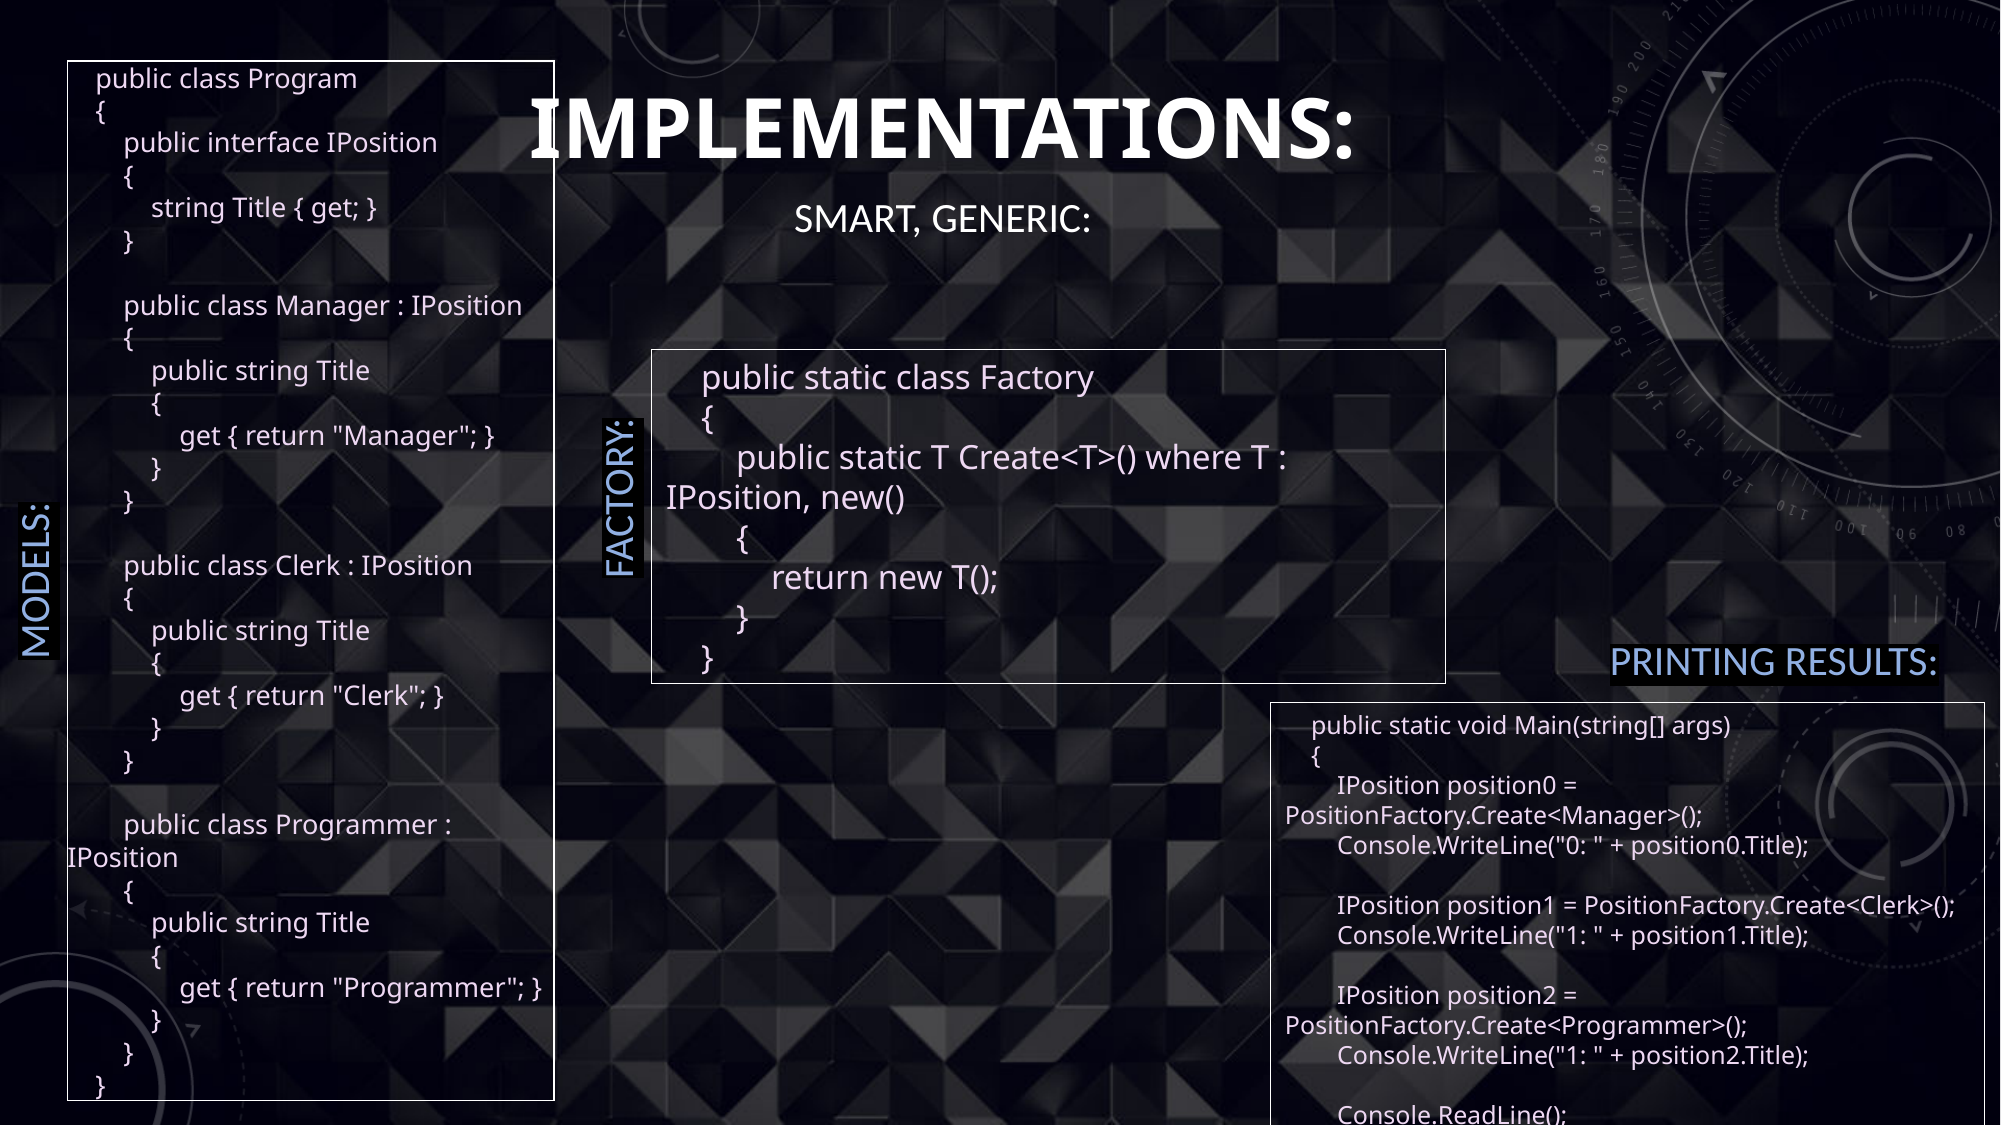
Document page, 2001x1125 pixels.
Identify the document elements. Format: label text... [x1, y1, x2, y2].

text_box Models: [0, 349, 68, 813]
picture [0, 0, 2001, 1125]
text_box Smart, generic: [711, 182, 1175, 251]
text_box public static void Main(string[] args) { IPosition position0 = PositionFactory.Create<Manager>(); Console.WriteLine("0: " + position0.Title); IPosition position1 = PositionFactory.Create<Clerk>(); Console.WriteLine("1: " + position1.Title); IPosition position2 = PositionFactory.Create<Programmer>(); Console.WriteLine("1: " + position2.Title); Console.ReadLine(); } [1270, 702, 1985, 1125]
title IMPLEMENTATIONS: [112, 57, 1775, 184]
list public class Program { public interface IPosition { string Title { get; } } public class Manager : IPosition { public string Title { get { return "Manager"; } } } public class Clerk : IPosition { public string Title { get { return "Clerk"; } } } public class Programmer : IPosition { public string Title { get { return "Programmer"; } } } } [67, 60, 555, 1101]
text_box Factory: [583, 266, 652, 730]
text_box public static class Factory { public static T Create<T>() where T : IPosition, new() { return new T(); } } [652, 349, 1446, 684]
text_box Printing results: [1542, 625, 2000, 694]
